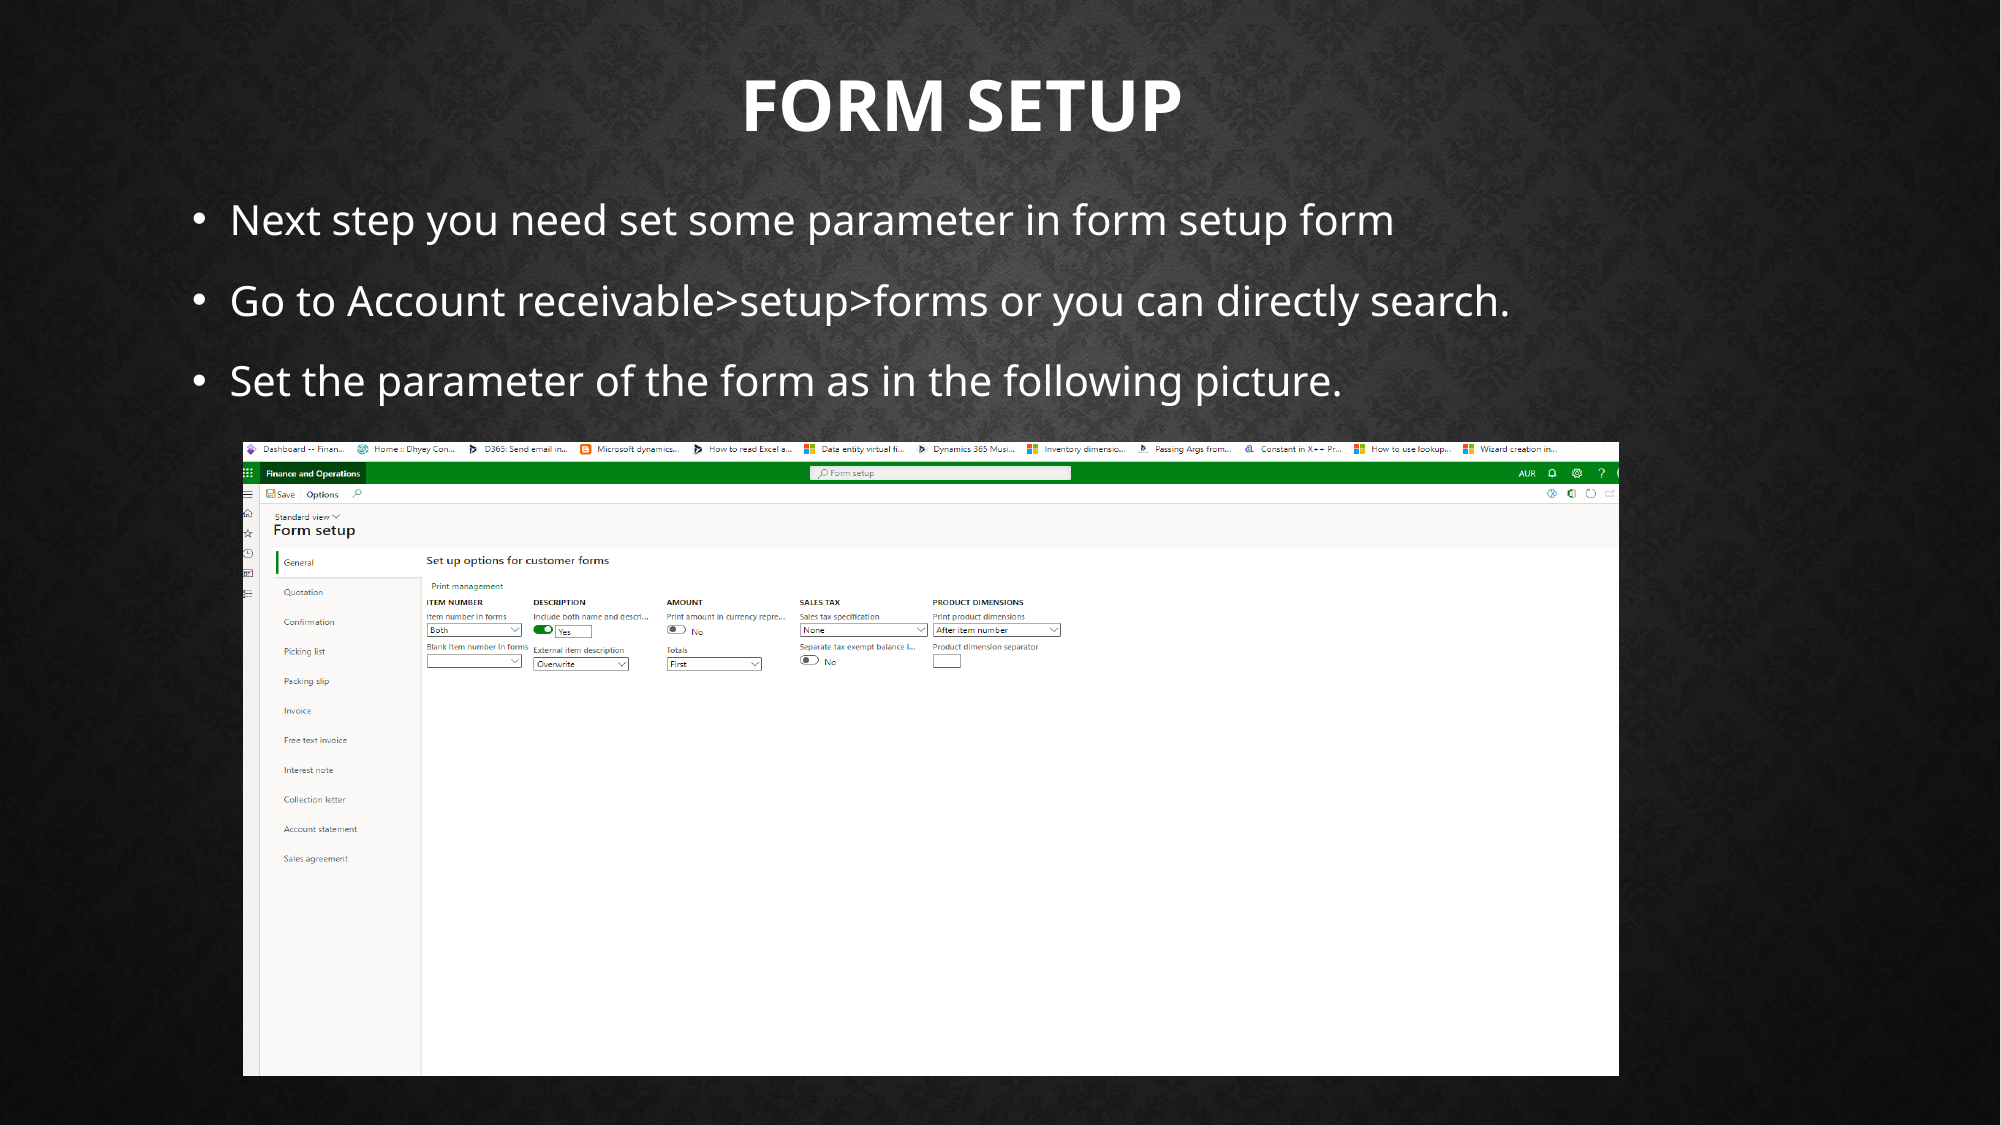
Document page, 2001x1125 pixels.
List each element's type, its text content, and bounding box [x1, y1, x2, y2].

list Next step you need set some parameter in form setup form Go to Account receivable>setup>forms or you can directly search. Set the parameter of the form as in the following picture. [177, 176, 1876, 783]
picture [243, 441, 1620, 1077]
title Form Setup [113, 0, 1812, 218]
